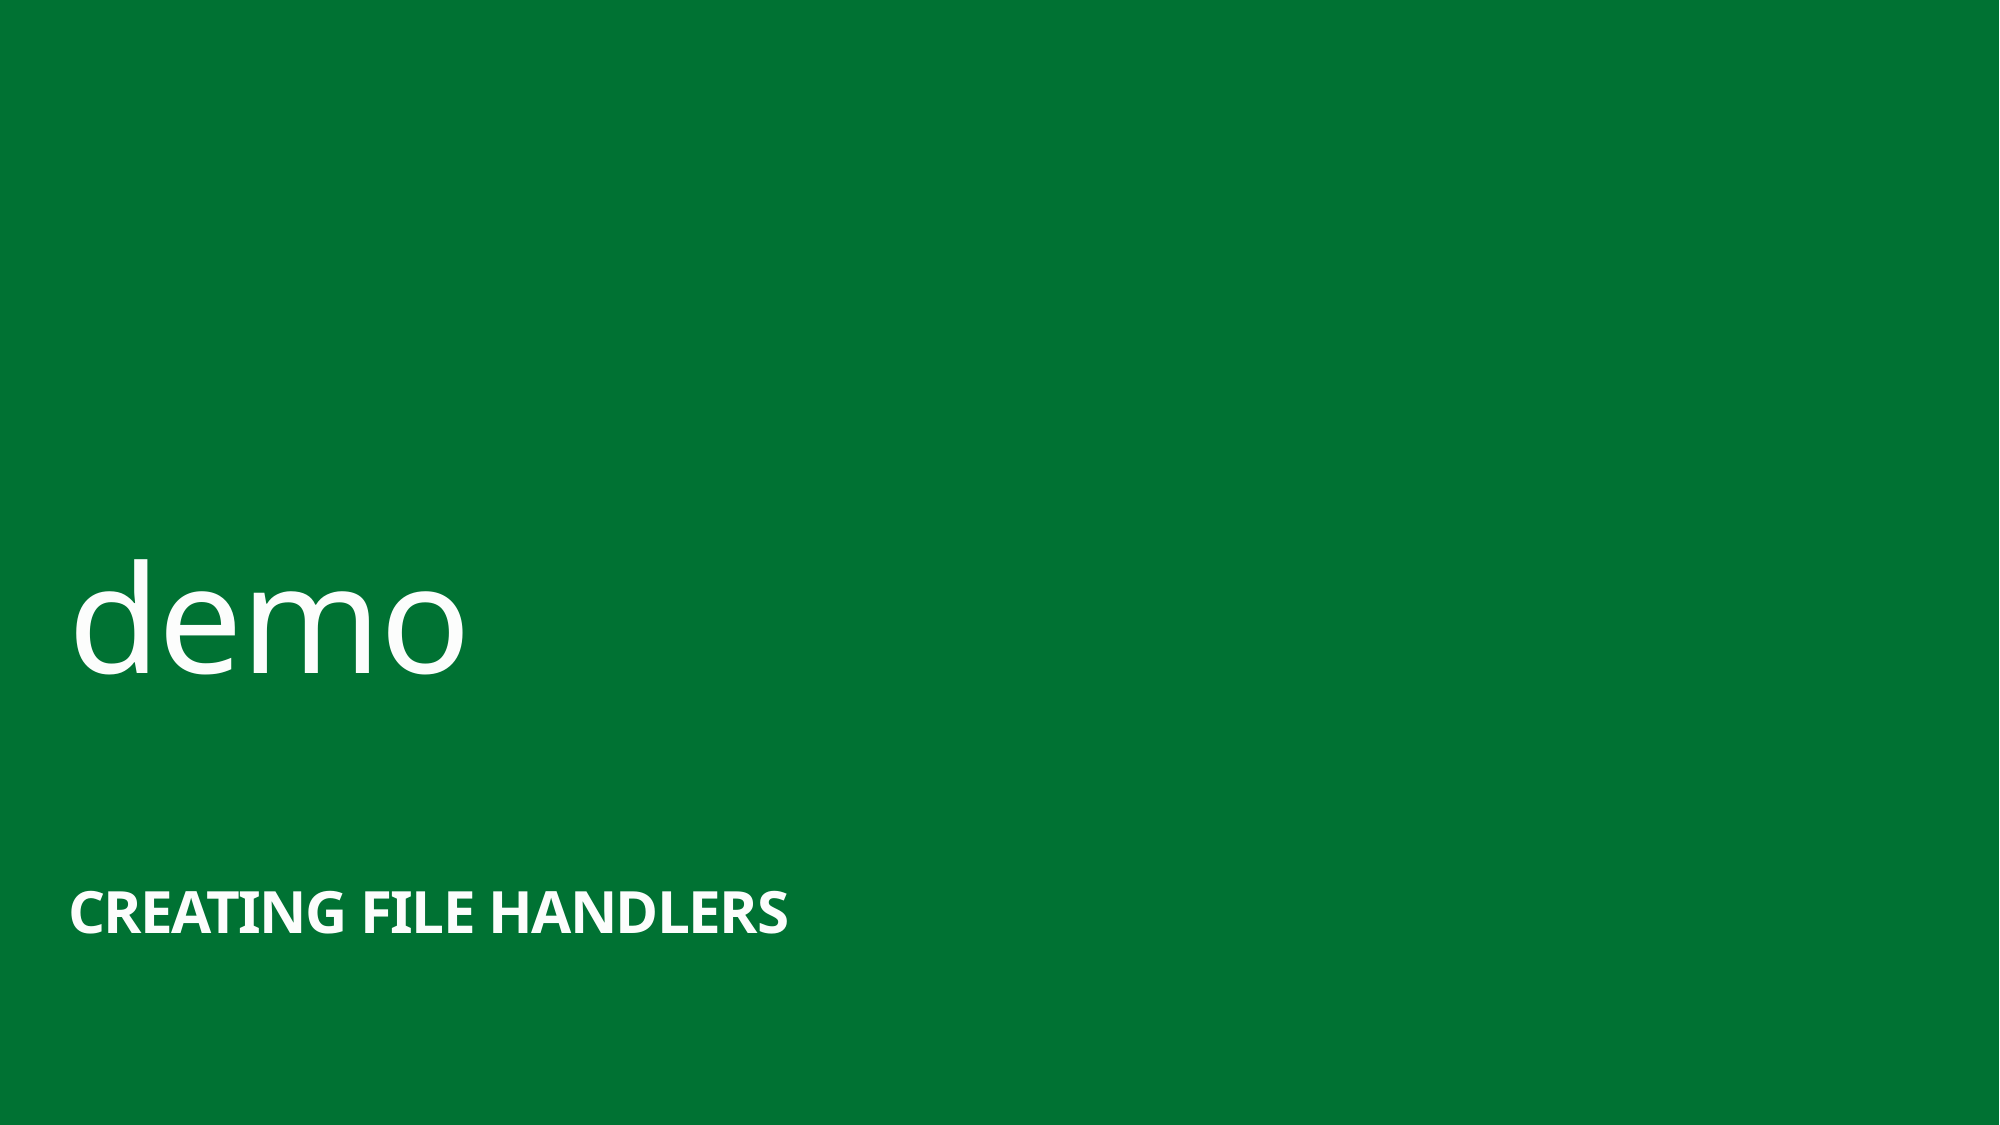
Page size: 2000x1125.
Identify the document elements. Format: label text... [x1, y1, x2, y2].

subtitle Creating File Handlers [68, 782, 1789, 1046]
list demo [68, 511, 1827, 739]
